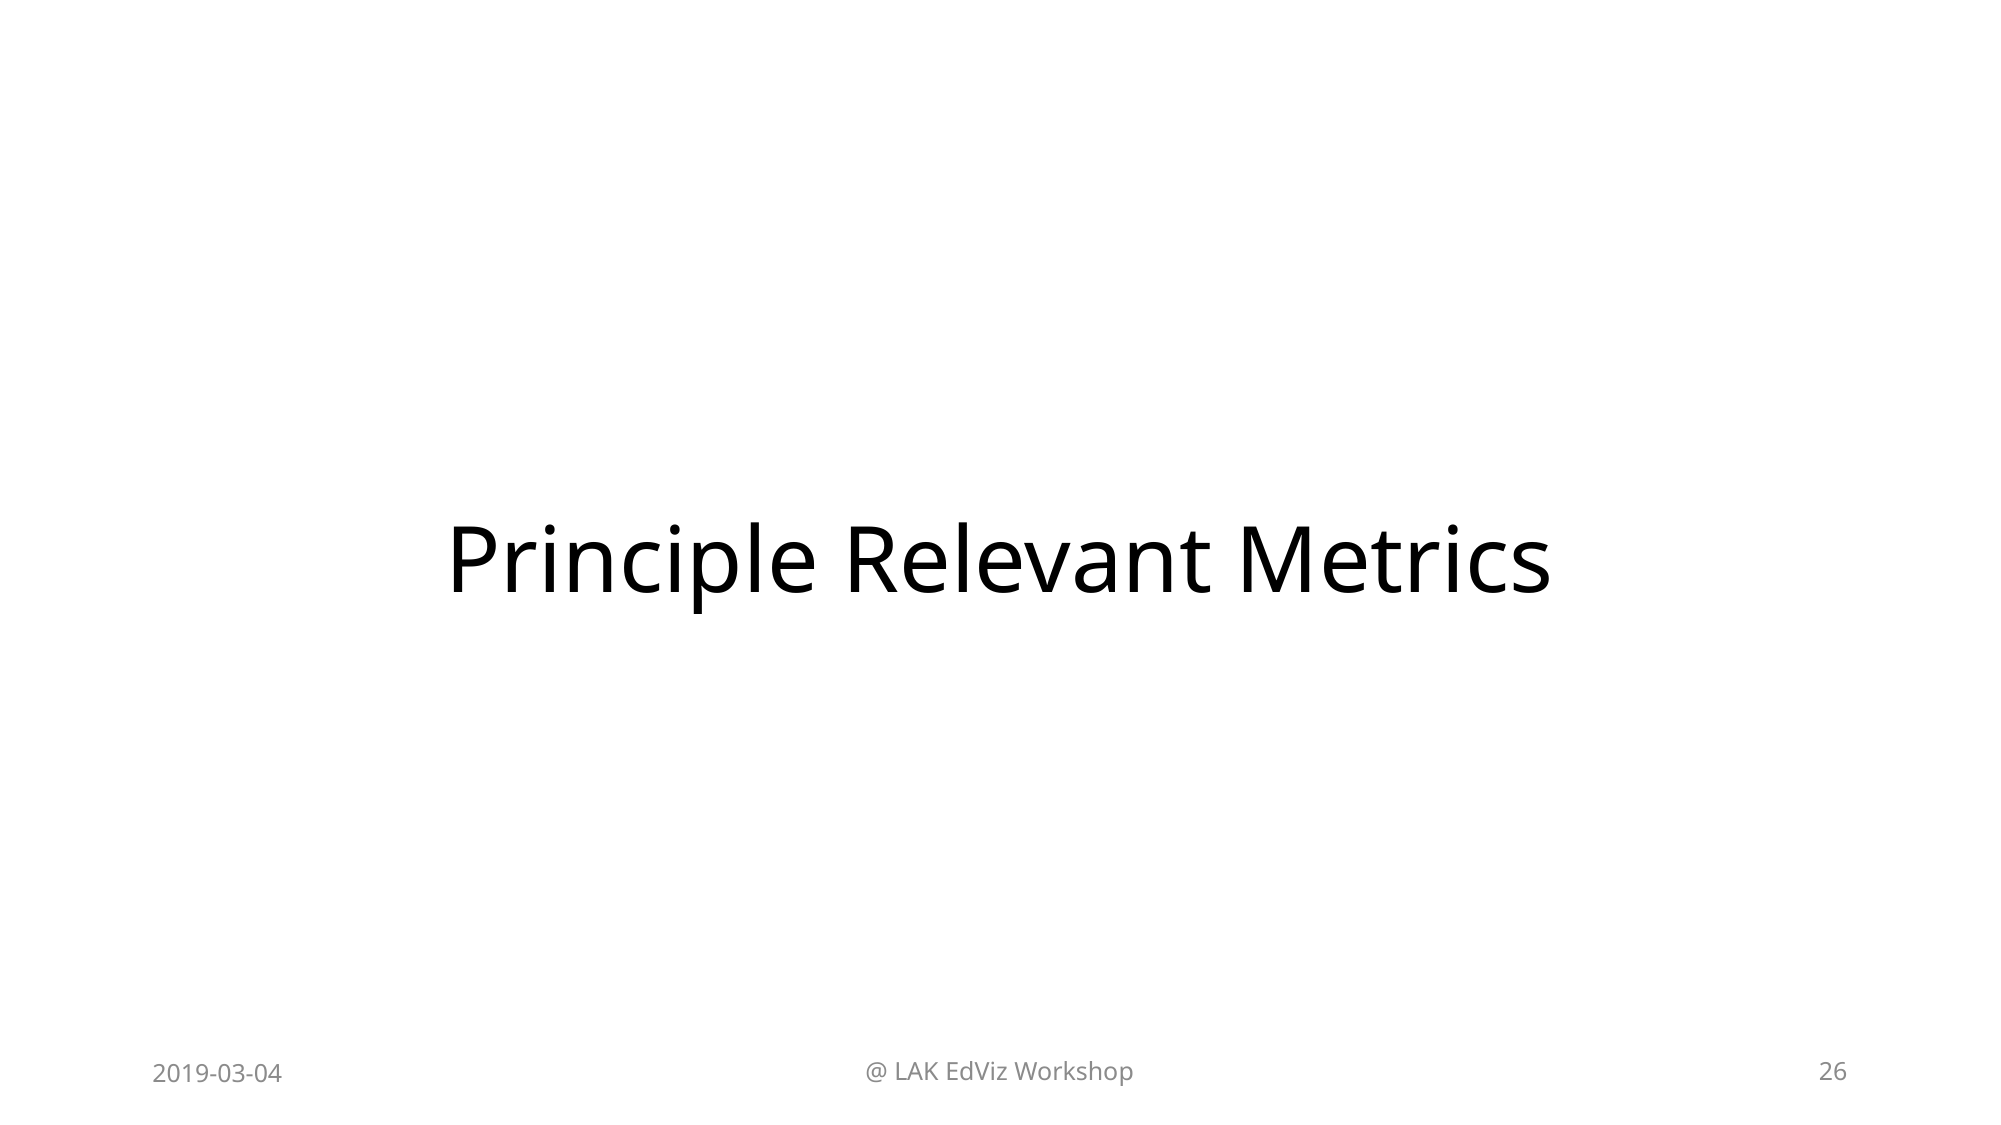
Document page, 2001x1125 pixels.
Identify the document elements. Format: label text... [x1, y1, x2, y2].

slide_number 26 [1412, 1042, 1863, 1103]
footer @ LAK EdViz Workshop [662, 1042, 1338, 1103]
title Principle Relevant Metrics [137, 292, 1863, 833]
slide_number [137, 1042, 588, 1103]
